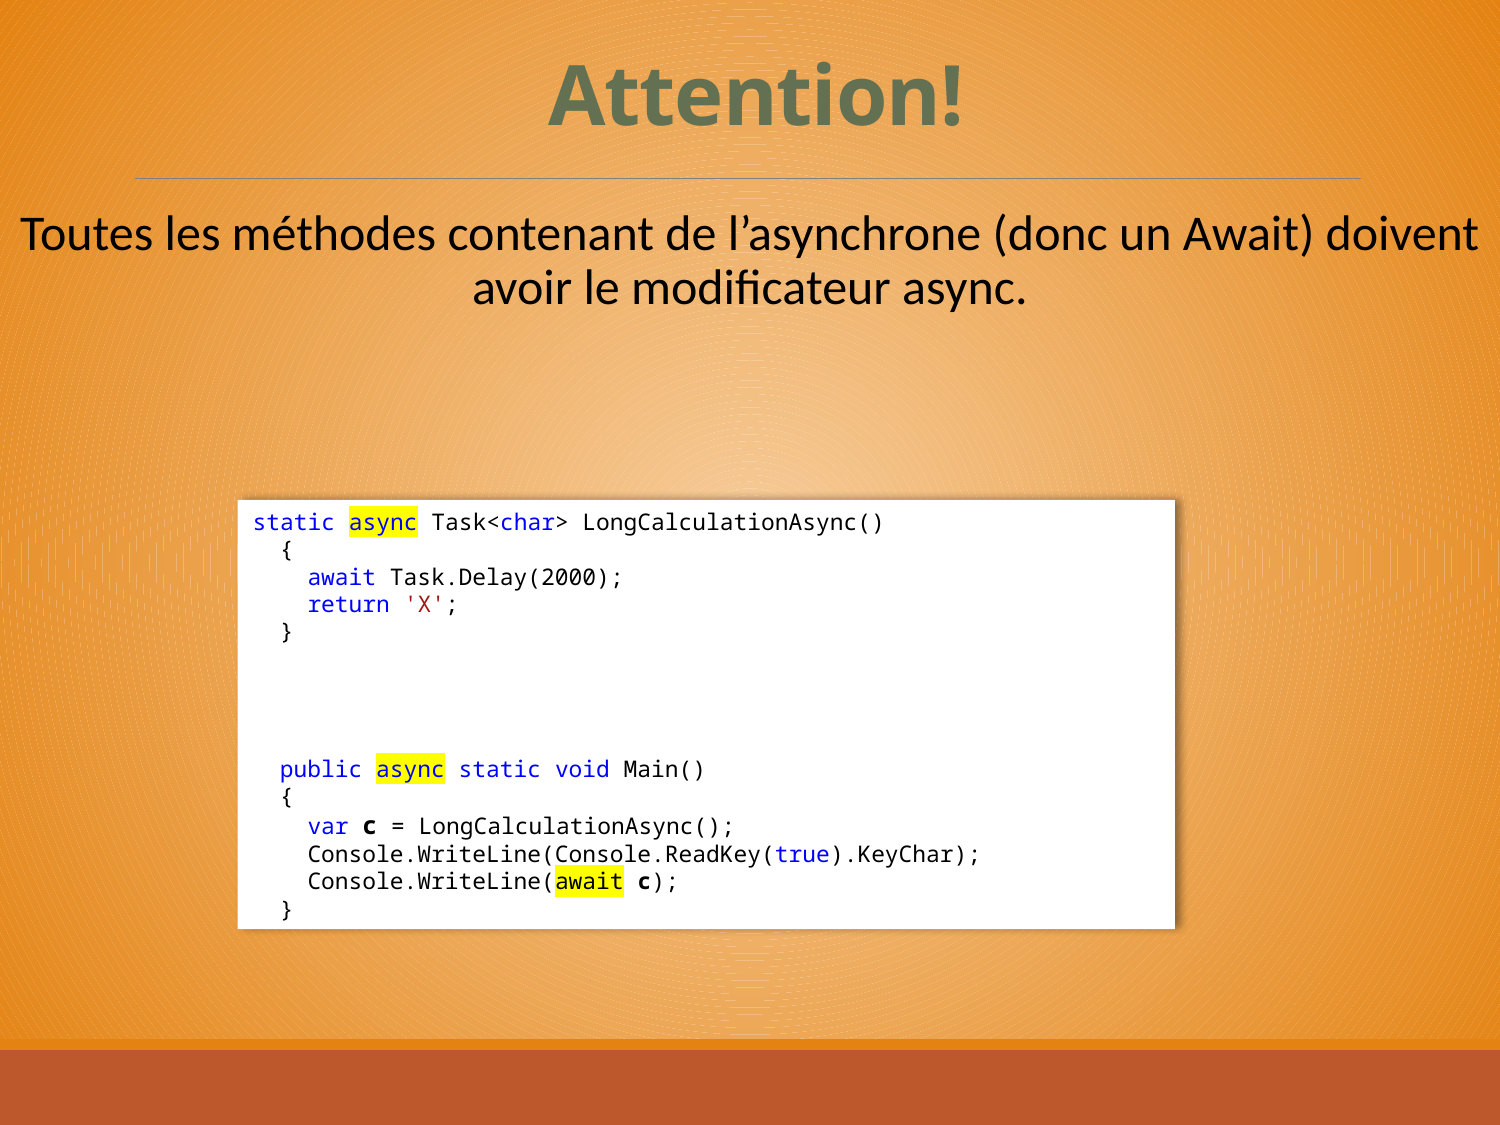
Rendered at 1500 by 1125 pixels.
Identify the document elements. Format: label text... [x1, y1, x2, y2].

subtitle Toutes les méthodes contenant de l’asynchrone (donc un Await) doivent avoir le modificateur async. [12, 200, 1488, 1032]
text_box static async Task<char> LongCalculationAsync() { await Task.Delay(2000); return 'X'; } public async static void Main() { var c = LongCalculationAsync(); Console.WriteLine(Console.ReadKey(true).KeyChar); Console.WriteLine(await c); } [237, 499, 1175, 930]
title Attention! [12, 37, 1500, 150]
